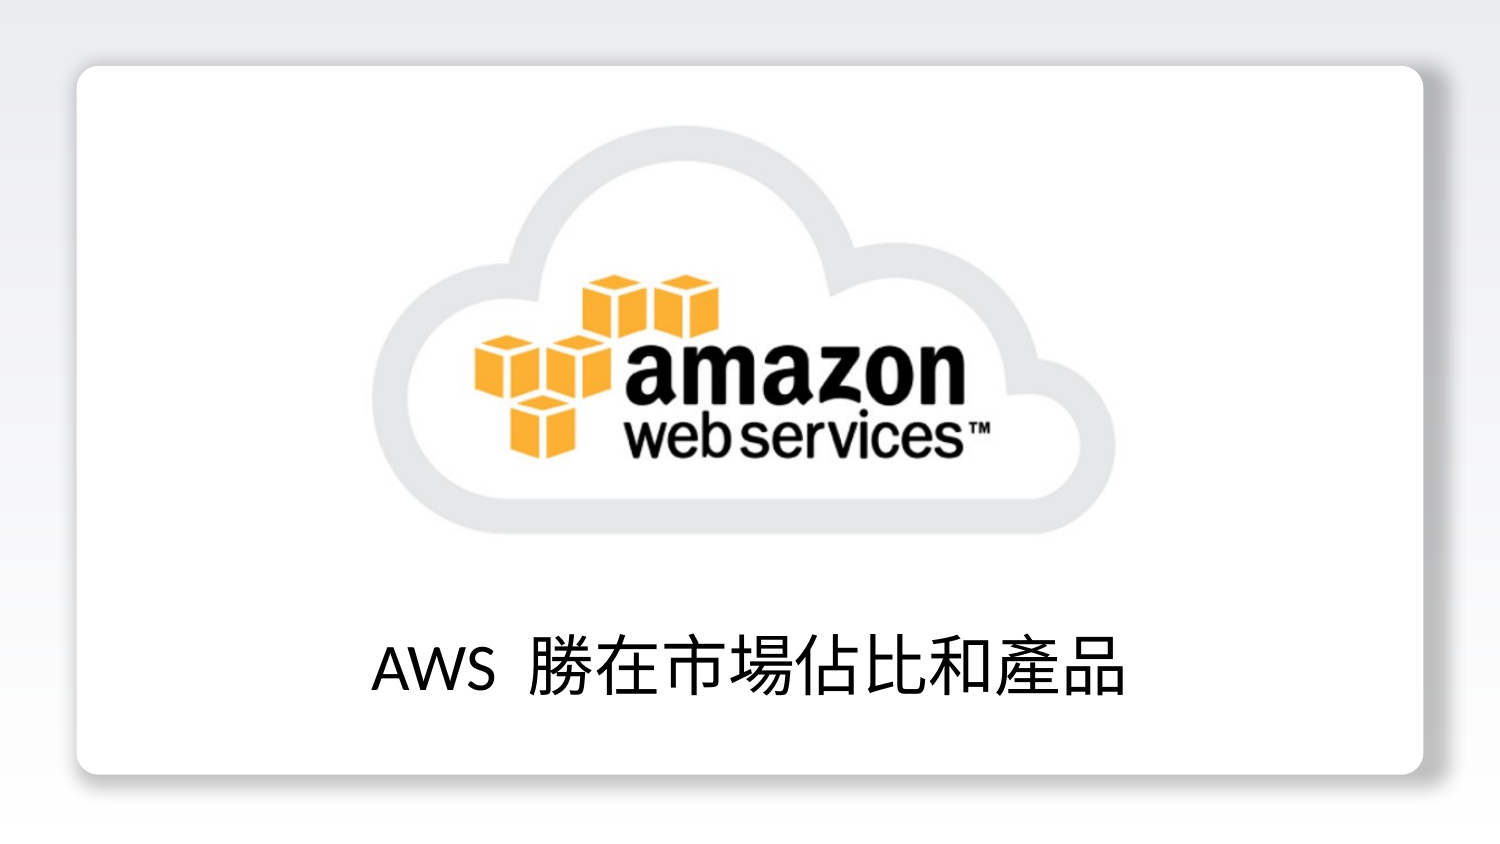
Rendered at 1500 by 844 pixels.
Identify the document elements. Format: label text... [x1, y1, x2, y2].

picture [266, 111, 1234, 554]
text_box AWS 勝在市場佔比和產品 [131, 615, 1369, 711]
text_box [75, 64, 1425, 776]
